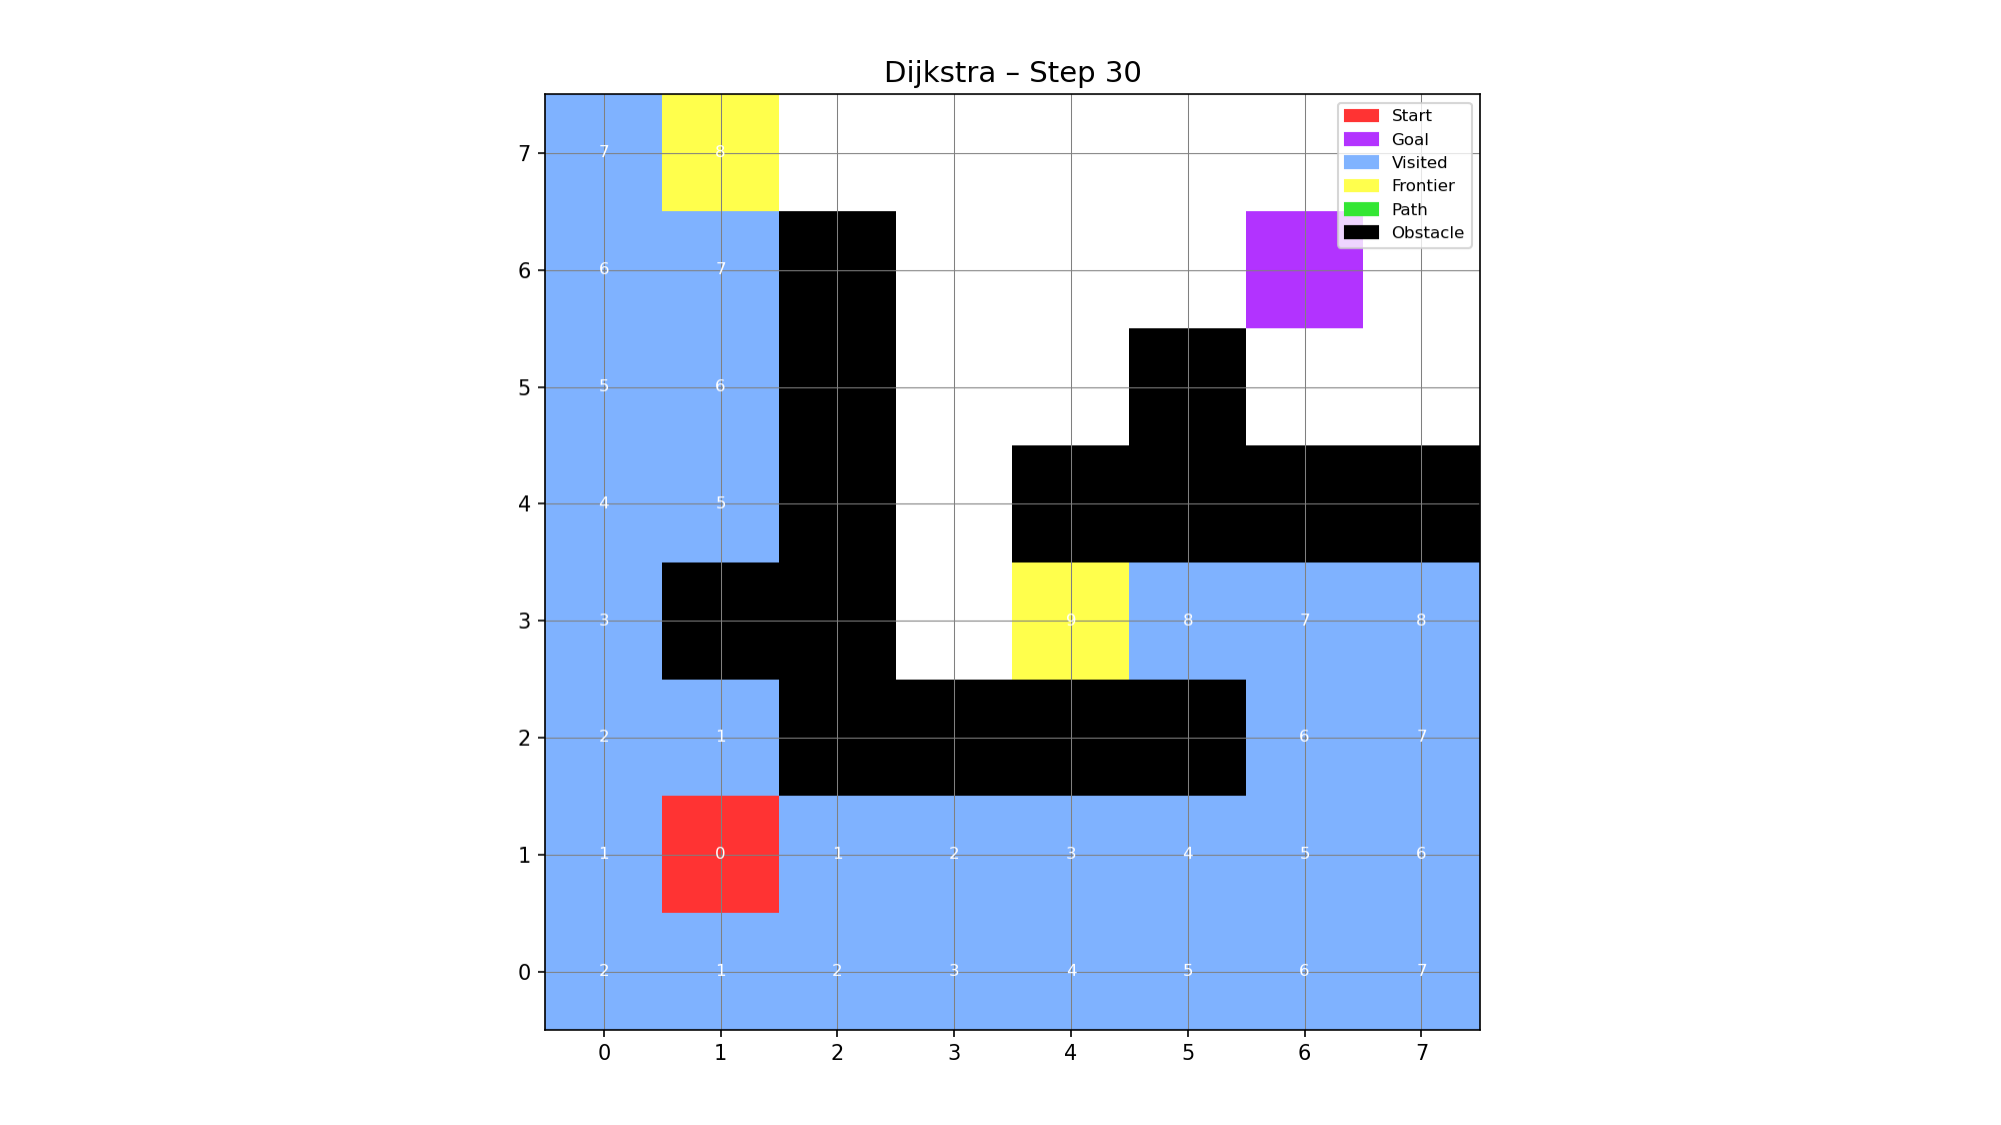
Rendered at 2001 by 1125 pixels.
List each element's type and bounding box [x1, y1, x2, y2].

picture [474, 37, 1526, 1088]
